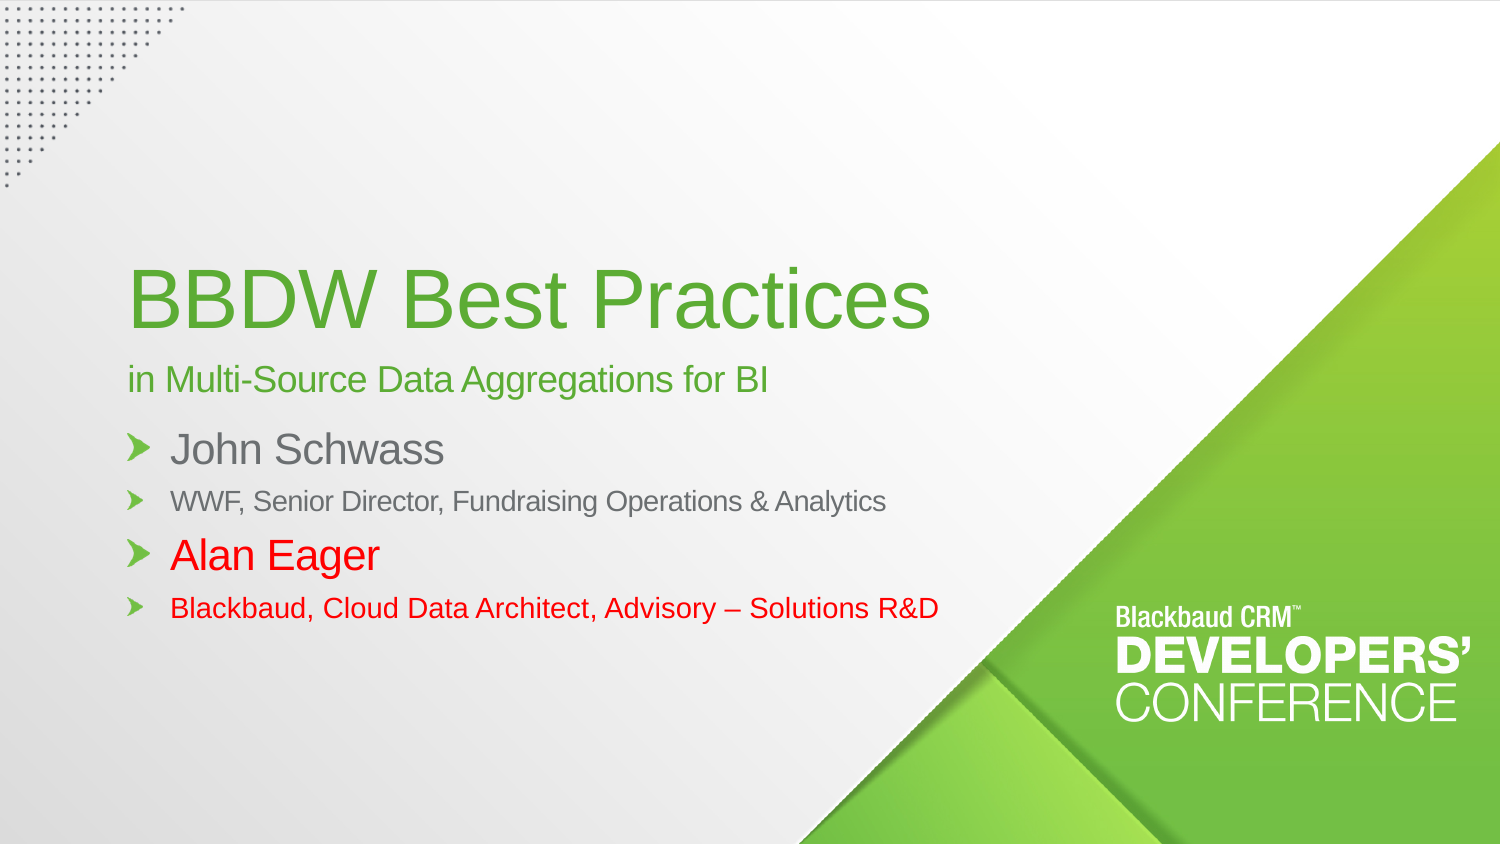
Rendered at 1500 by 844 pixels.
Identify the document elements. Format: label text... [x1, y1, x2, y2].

list BBDW Best Practices in Multi-Source Data Aggregations for BI [126, 340, 1116, 400]
picture [0, 0, 1500, 844]
list John Schwass WWF, Senior Director, Fundraising Operations & Analytics Alan Eager Blackbaud, Cloud Data Architect, Advisory – Solutions R&D [126, 420, 1044, 471]
